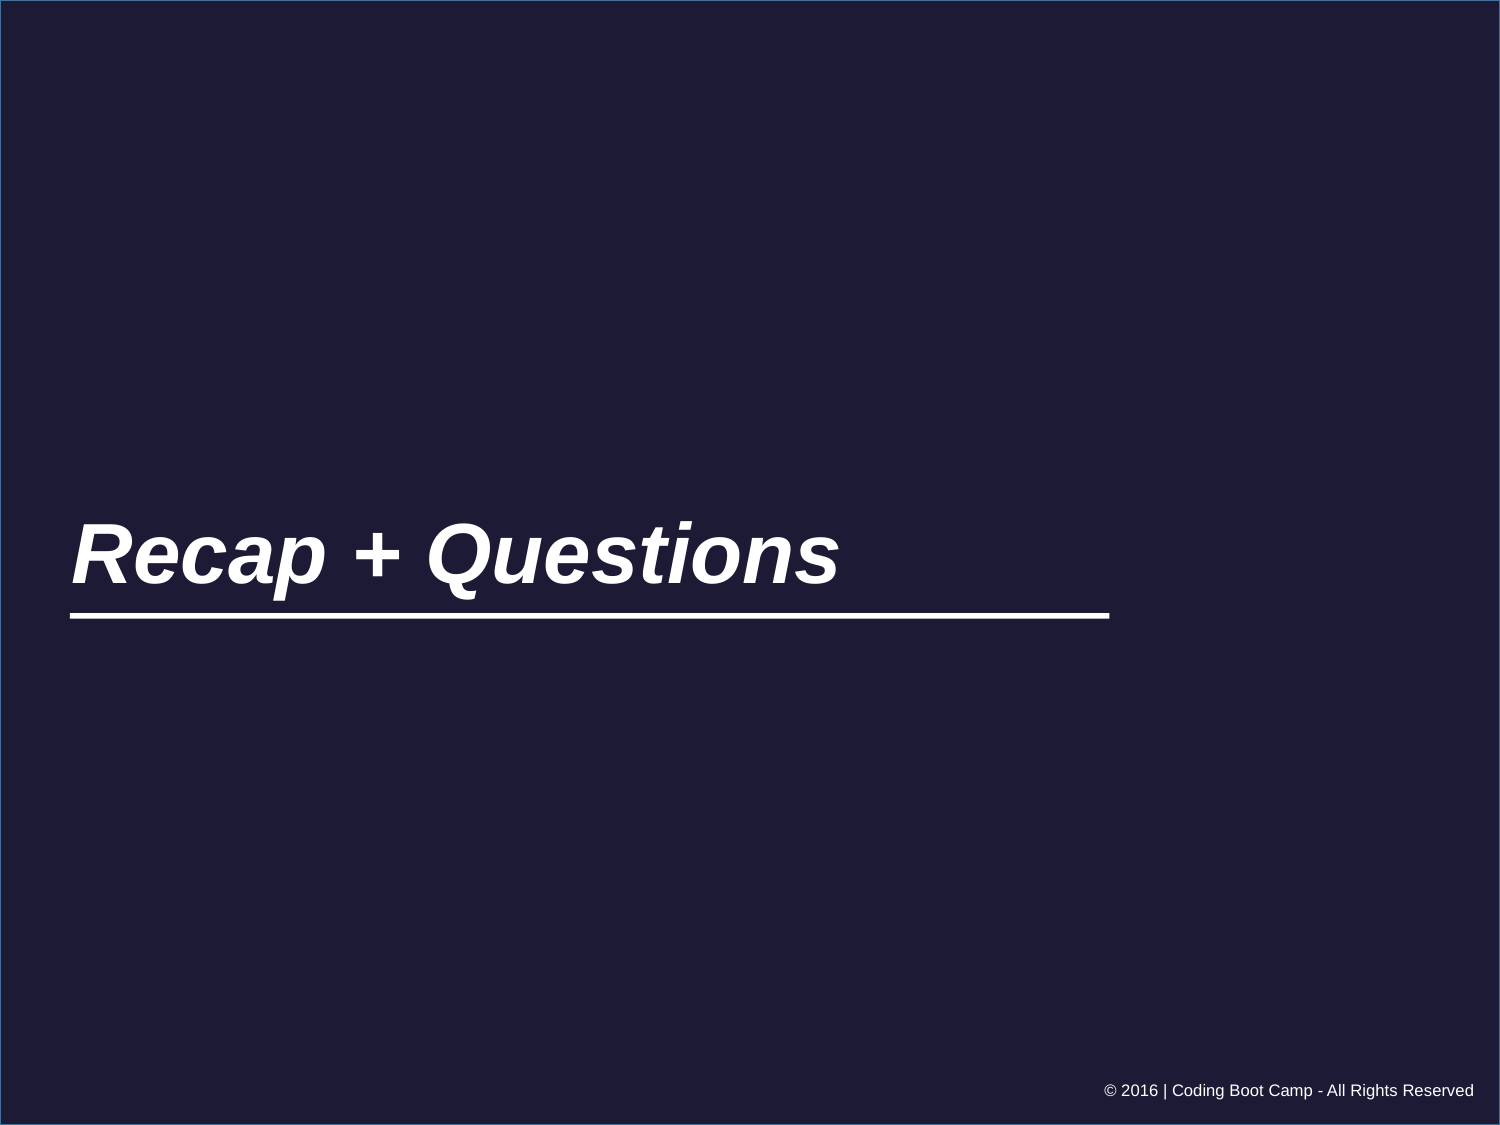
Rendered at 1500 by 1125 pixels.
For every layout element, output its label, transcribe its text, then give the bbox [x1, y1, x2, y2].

title Recap + Questions [63, 483, 1415, 628]
